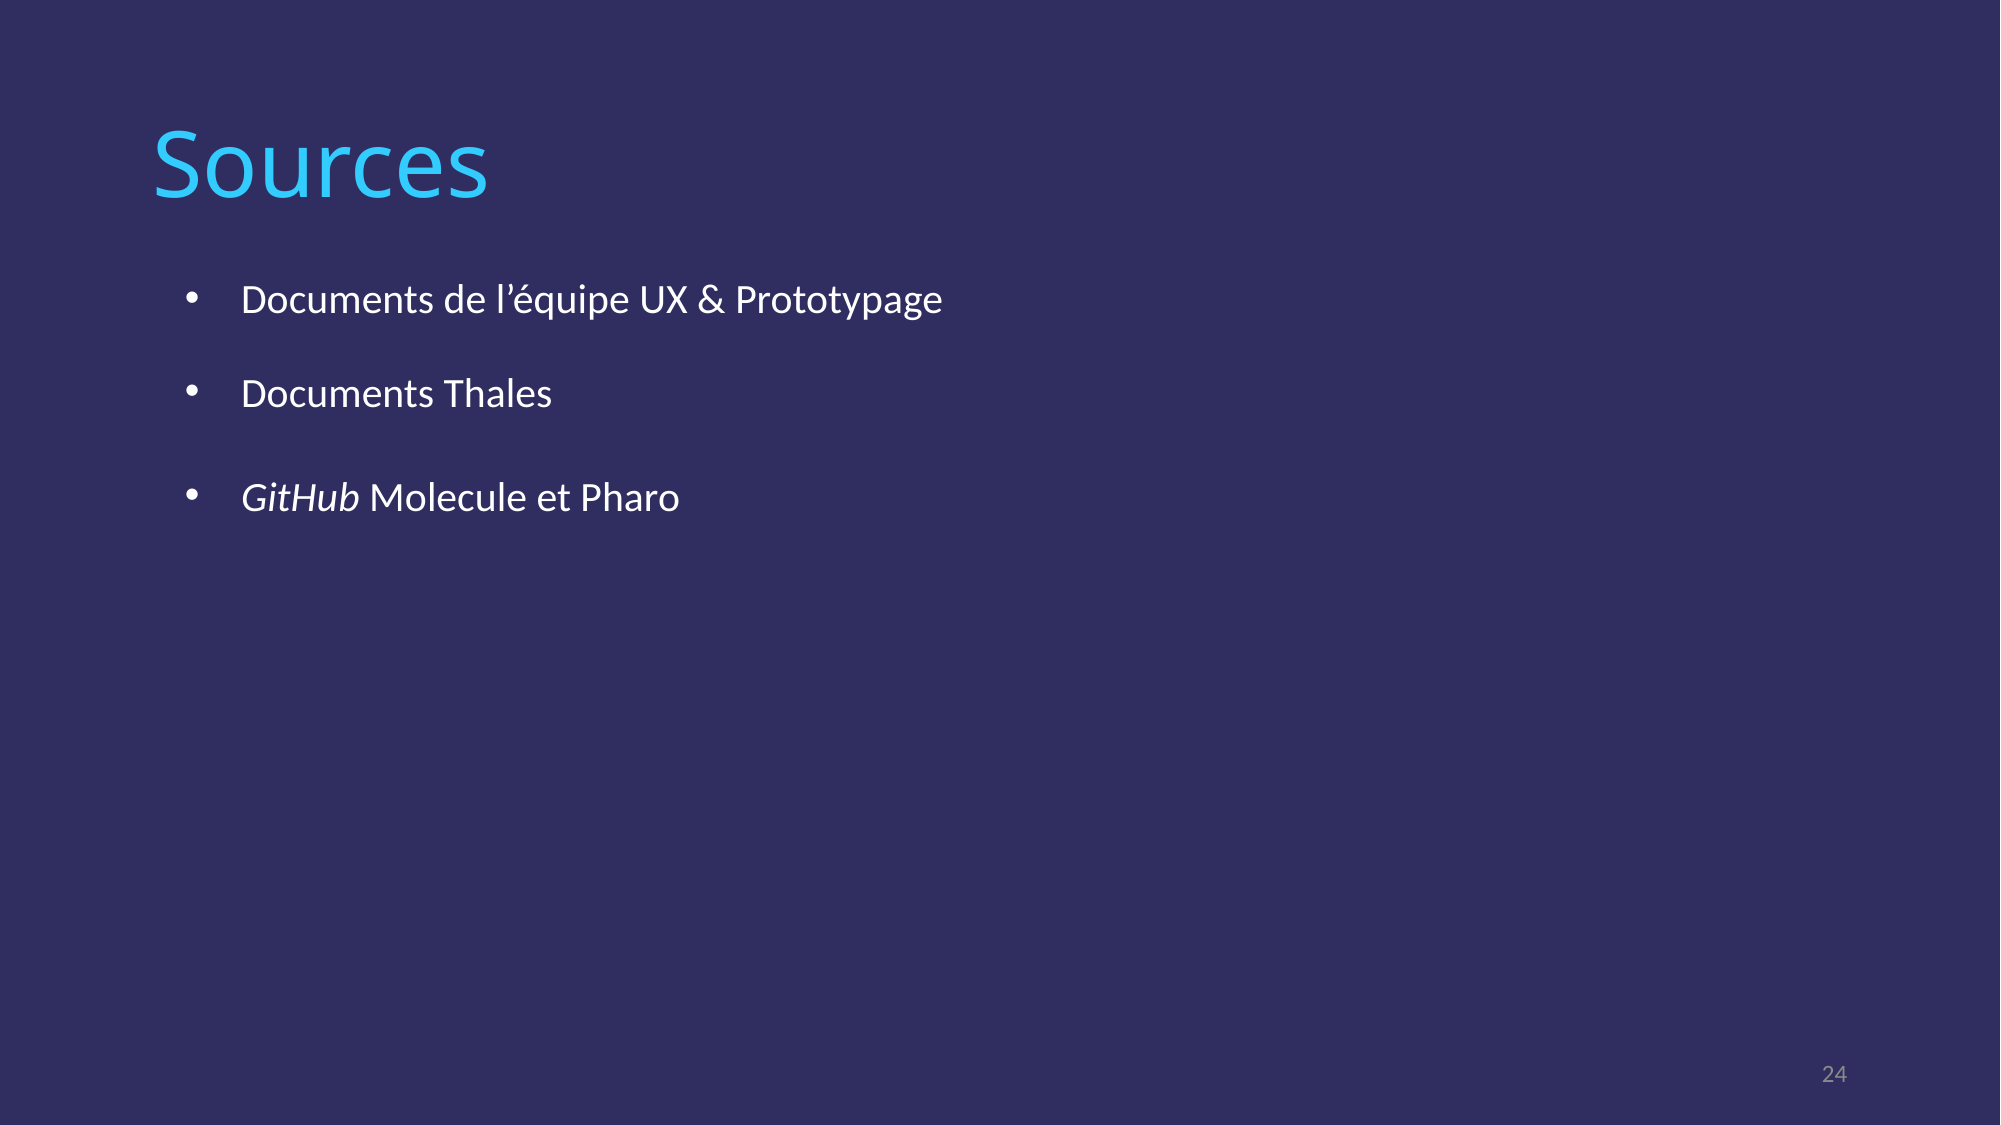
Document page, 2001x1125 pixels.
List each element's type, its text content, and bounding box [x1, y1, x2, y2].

slide_number 24 [1412, 1042, 1863, 1103]
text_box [169, 264, 1895, 528]
title Sources [137, 59, 1863, 277]
